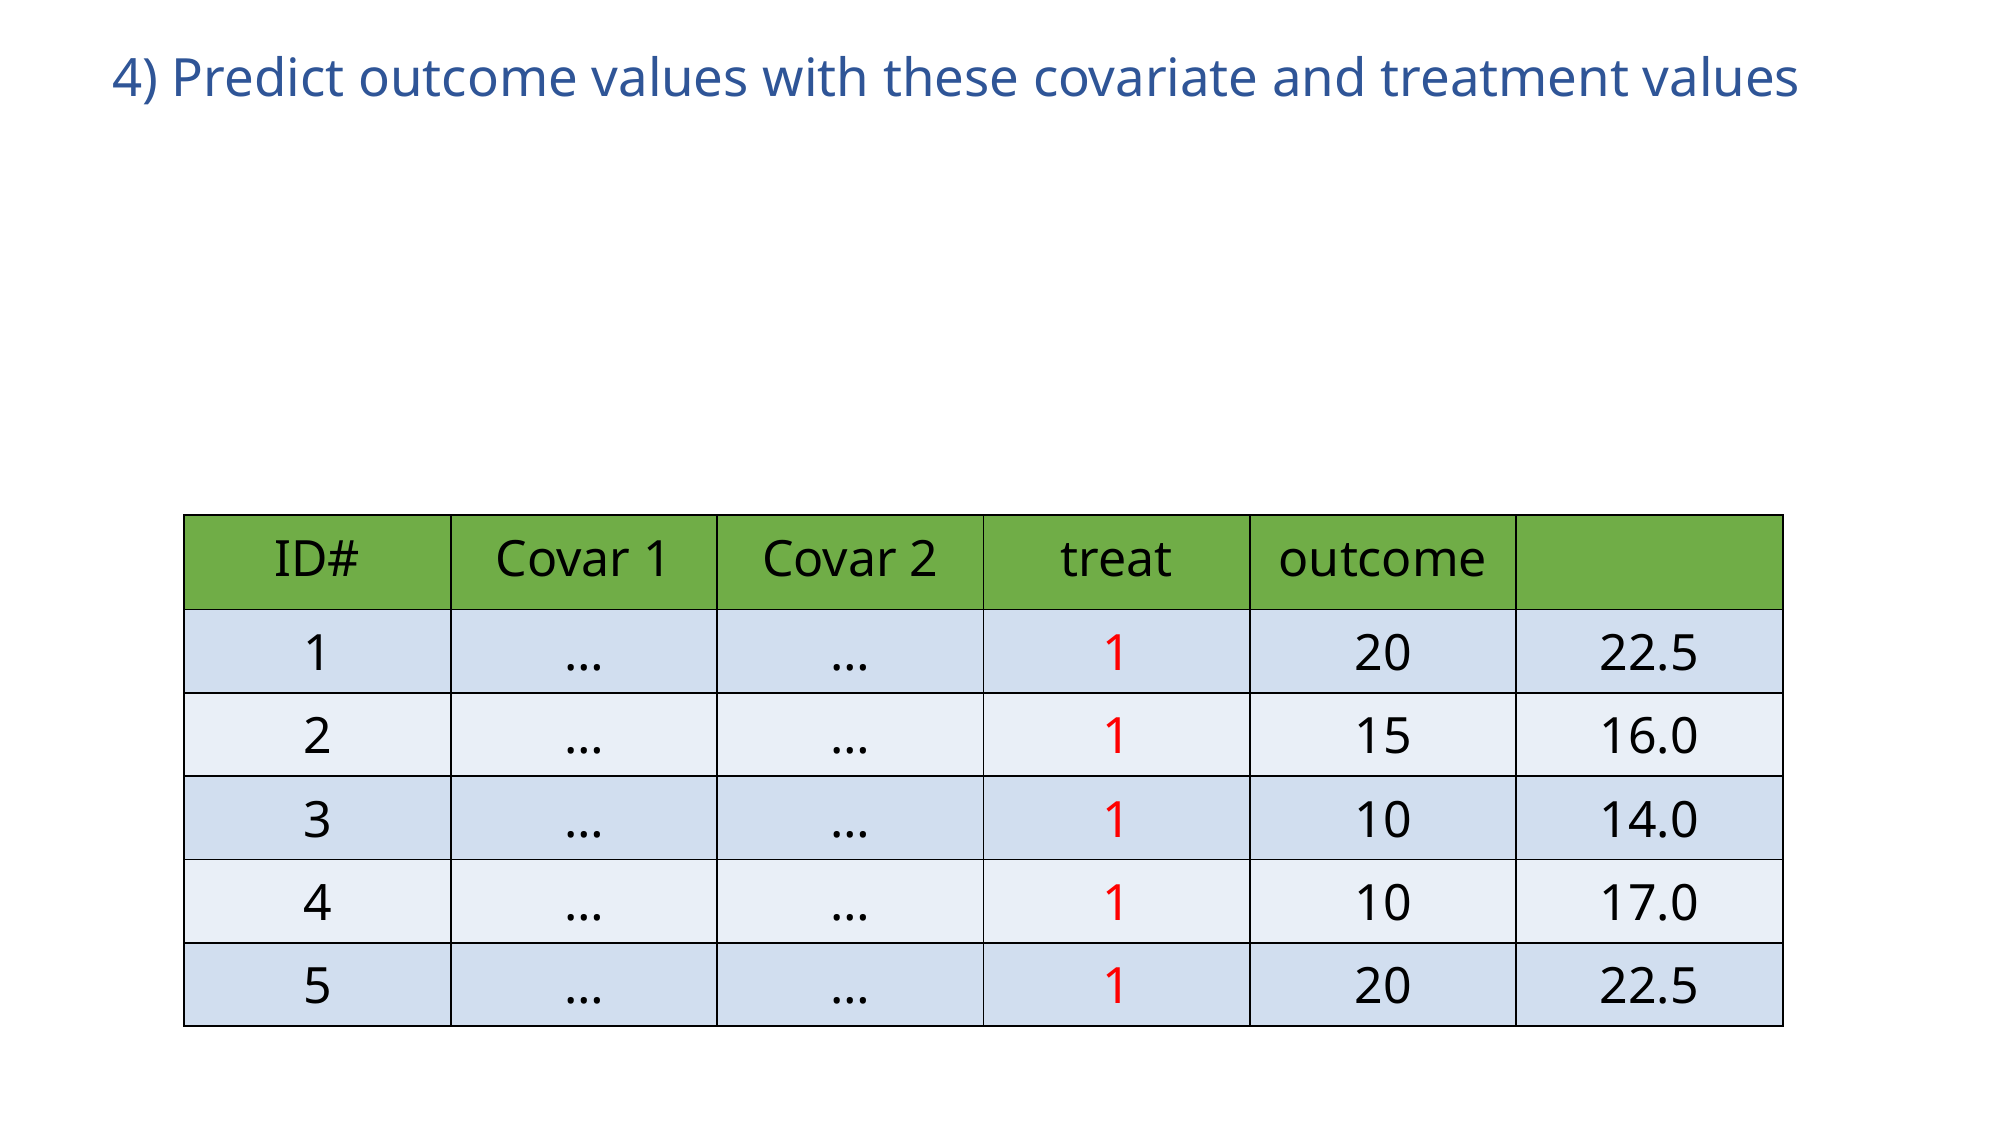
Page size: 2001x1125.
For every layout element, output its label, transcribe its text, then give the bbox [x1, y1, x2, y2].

text_box 4) Predict outcome values with these covariate and treatment values [97, 35, 1952, 158]
